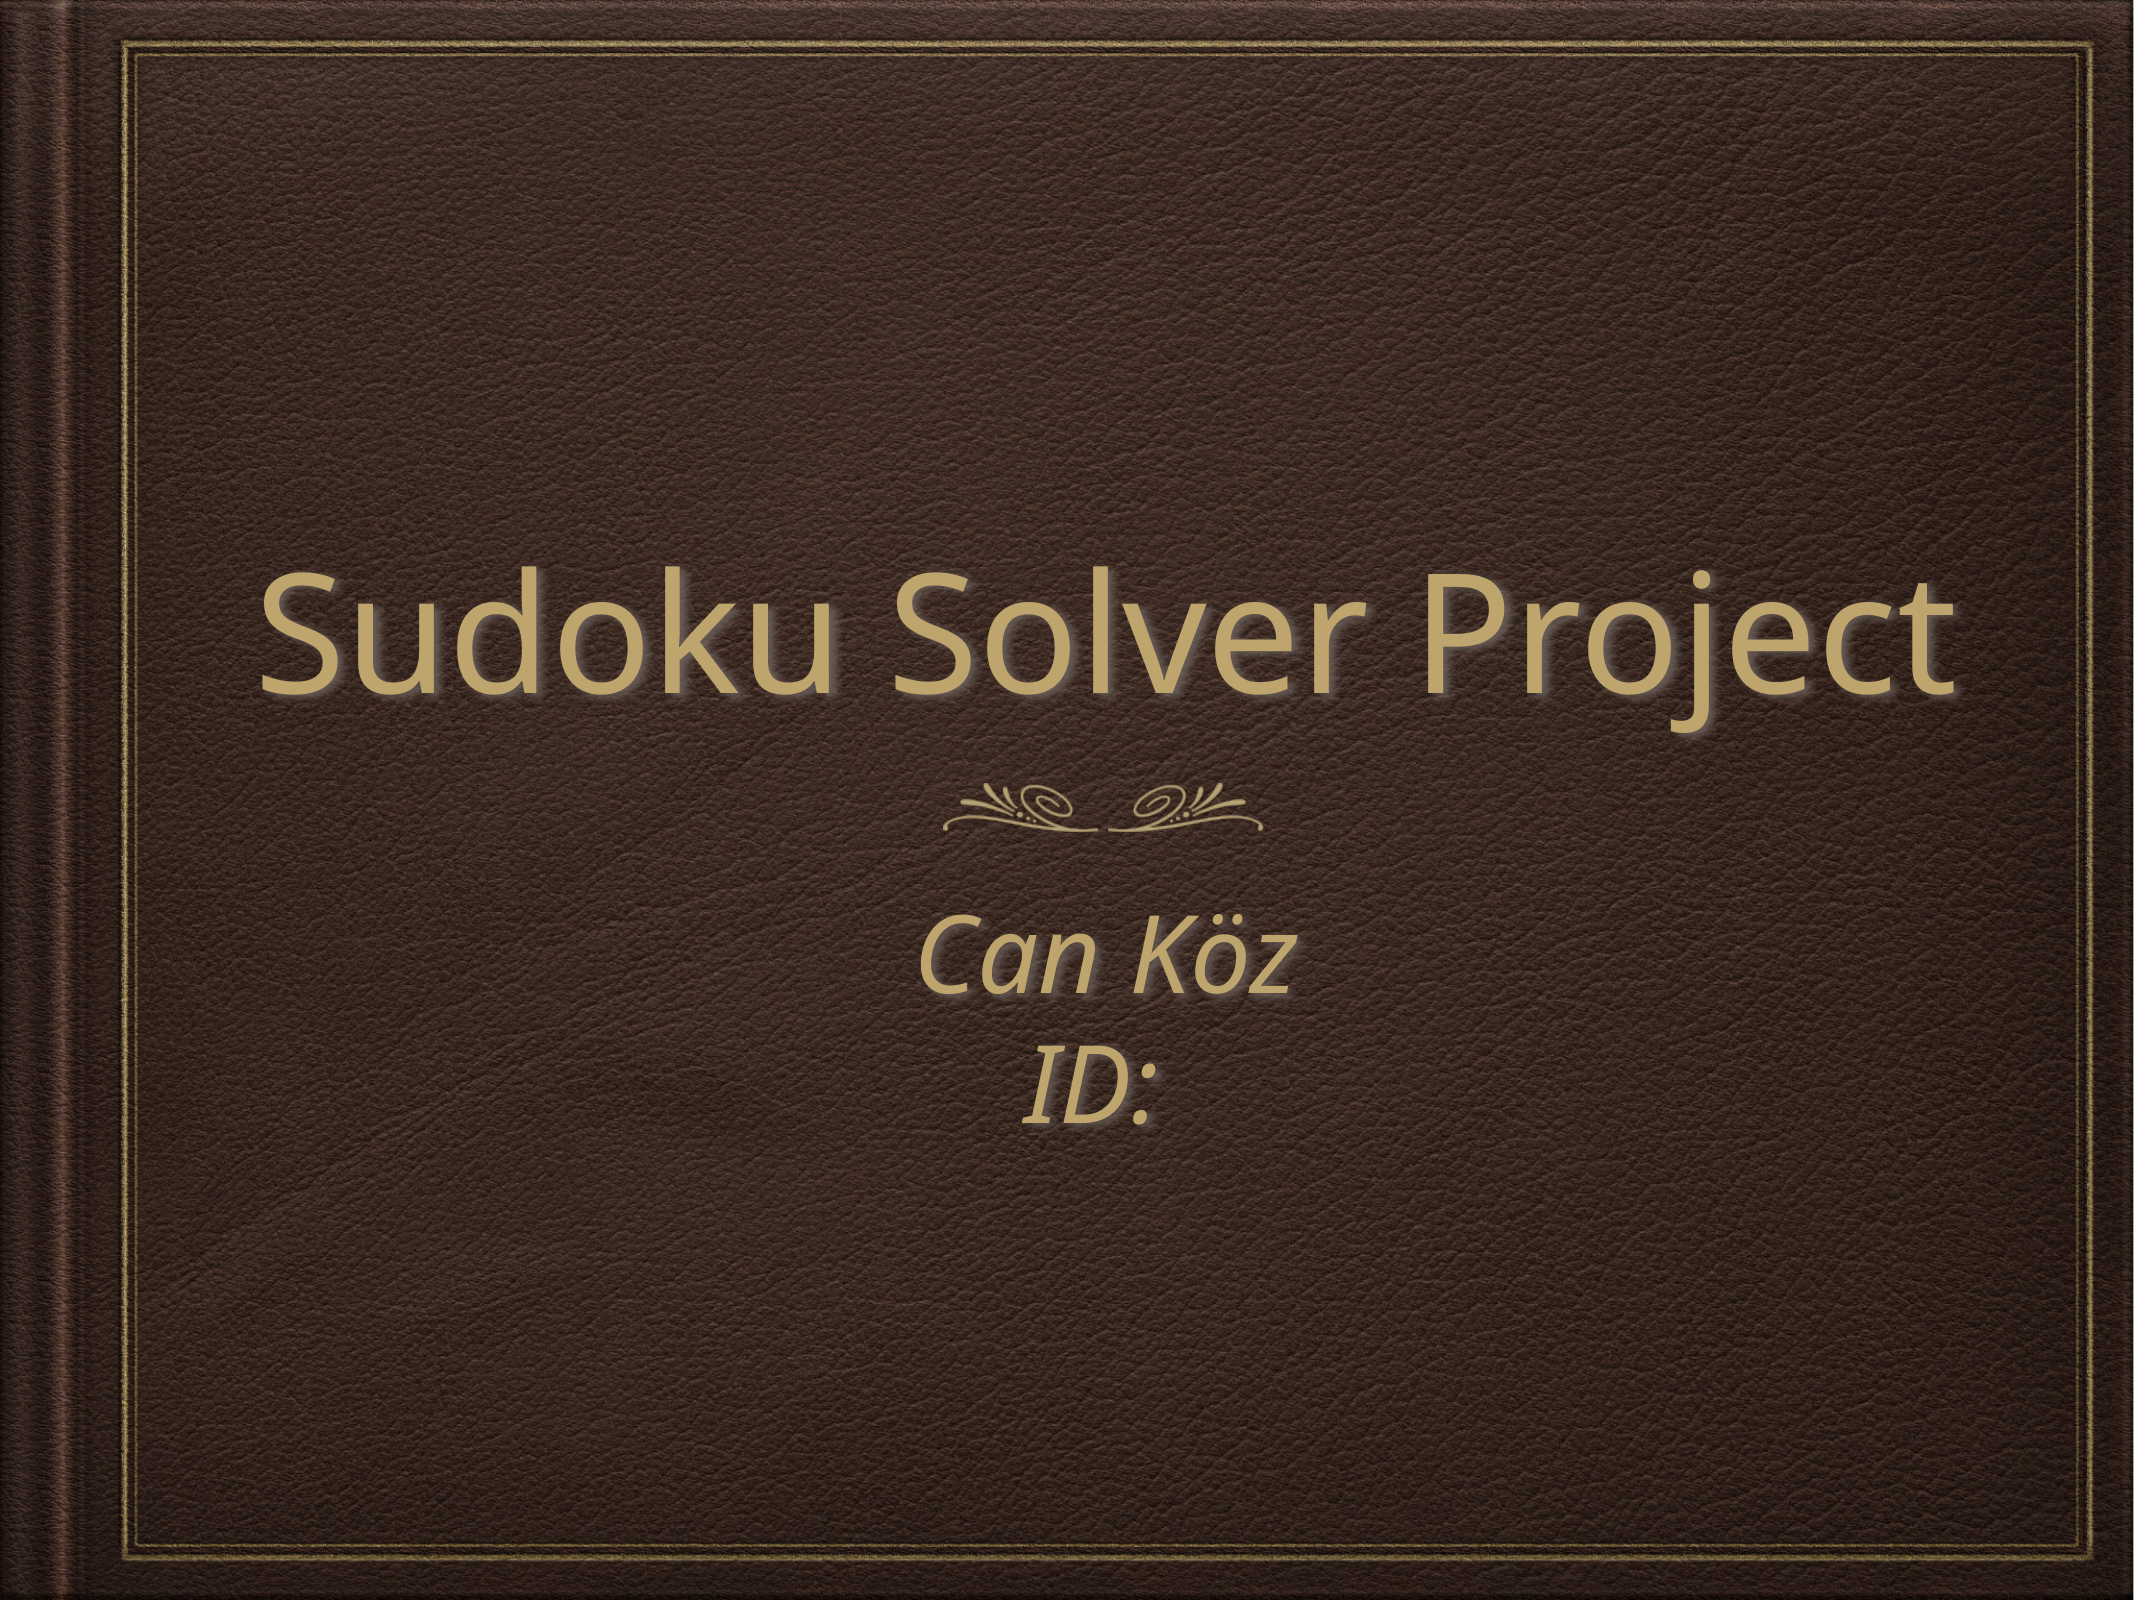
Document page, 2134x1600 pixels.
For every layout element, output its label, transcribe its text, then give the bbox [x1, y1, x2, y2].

picture [0, 0, 2134, 1600]
subtitle Can Köz ID: [134, 876, 2078, 1182]
title Sudoku Solver Project [134, 307, 2078, 736]
